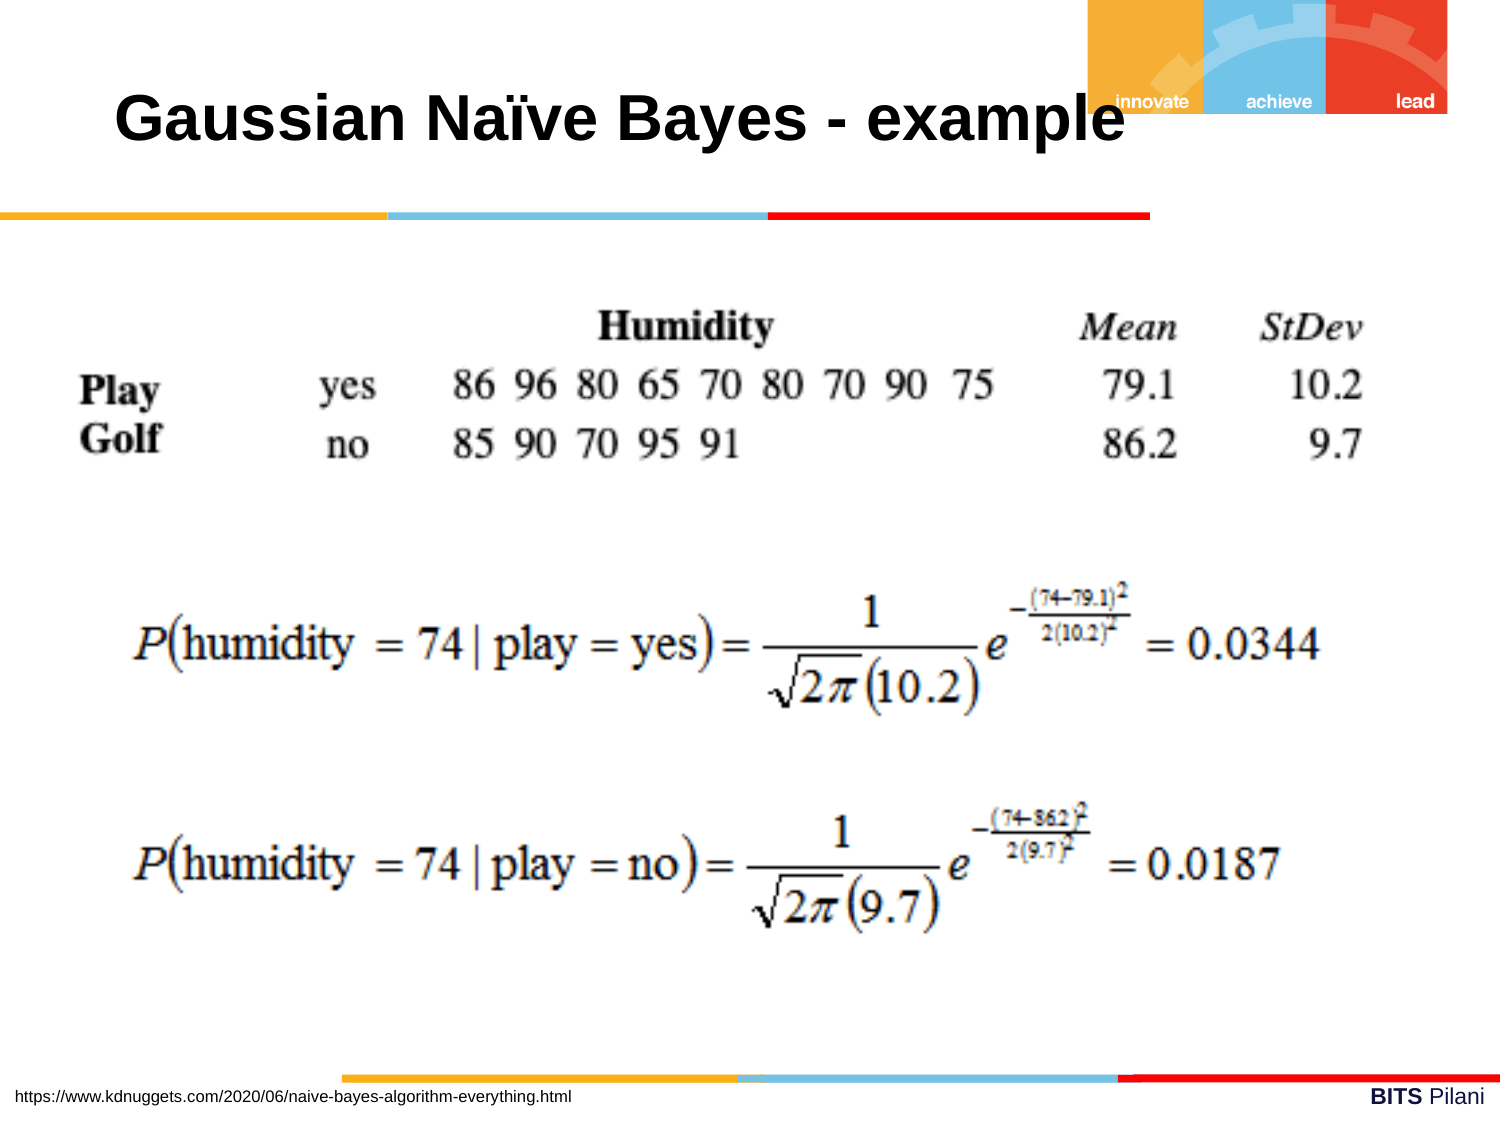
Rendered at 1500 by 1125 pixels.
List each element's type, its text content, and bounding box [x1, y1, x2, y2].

text_box https://www.kdnuggets.com/2020/06/naive-bayes-algorithm-everything.html [0, 1077, 750, 1113]
picture [1087, 0, 1448, 114]
text_box Gaussian Naïve Bayes - example [64, 45, 1256, 185]
picture [9, 243, 1443, 969]
